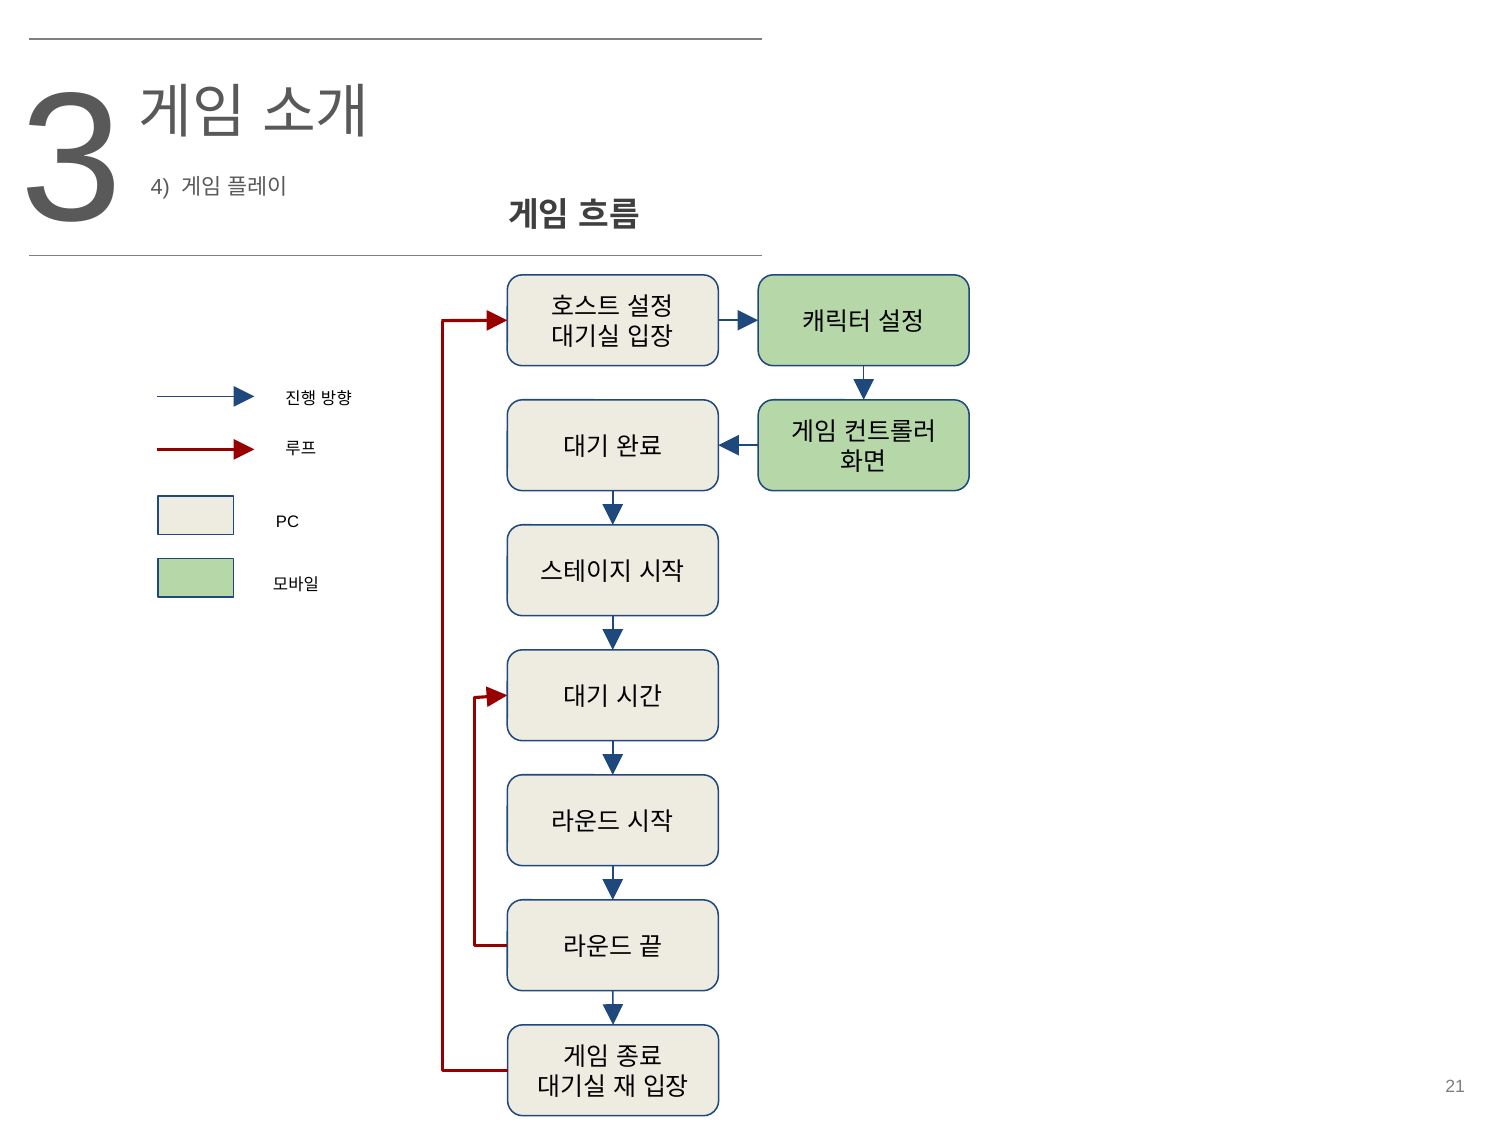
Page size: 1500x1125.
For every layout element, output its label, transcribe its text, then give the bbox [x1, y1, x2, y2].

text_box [157, 495, 487, 653]
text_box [440, 274, 970, 1116]
text_box 4) 게임 플레이 [183, 148, 821, 236]
text_box 게임 흐름 [290, 185, 858, 262]
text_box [157, 372, 426, 458]
text_box 게임 소개 [183, 66, 798, 148]
text_box 3 [5, 29, 183, 268]
